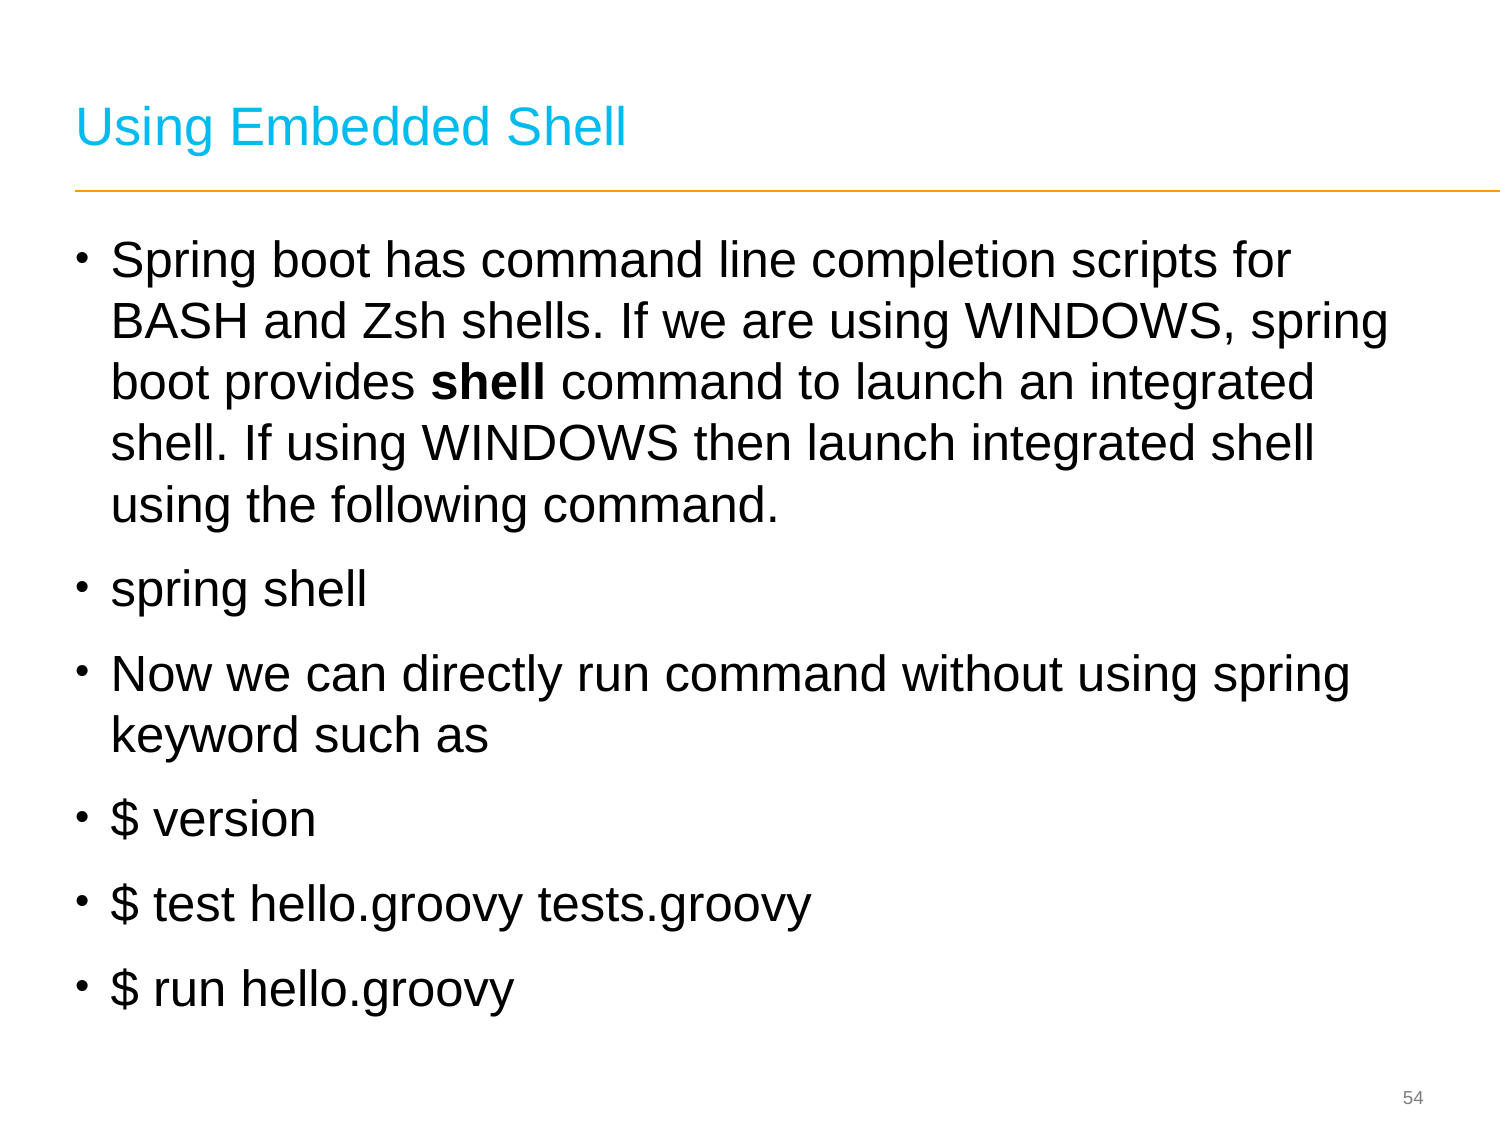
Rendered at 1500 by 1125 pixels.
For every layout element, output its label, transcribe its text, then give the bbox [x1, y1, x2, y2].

list Spring boot has command line completion scripts for BASH and Zsh shells. If we are using WINDOWS, spring boot provides shell command to launch an integrated shell. If using WINDOWS then launch integrated shell using the following command. spring shell Now we can directly run command without using spring keyword such as $ version $ test hello.groovy tests.groovy $ run hello.groovy [75, 226, 1425, 1018]
title Using Embedded Shell [75, 27, 1422, 157]
